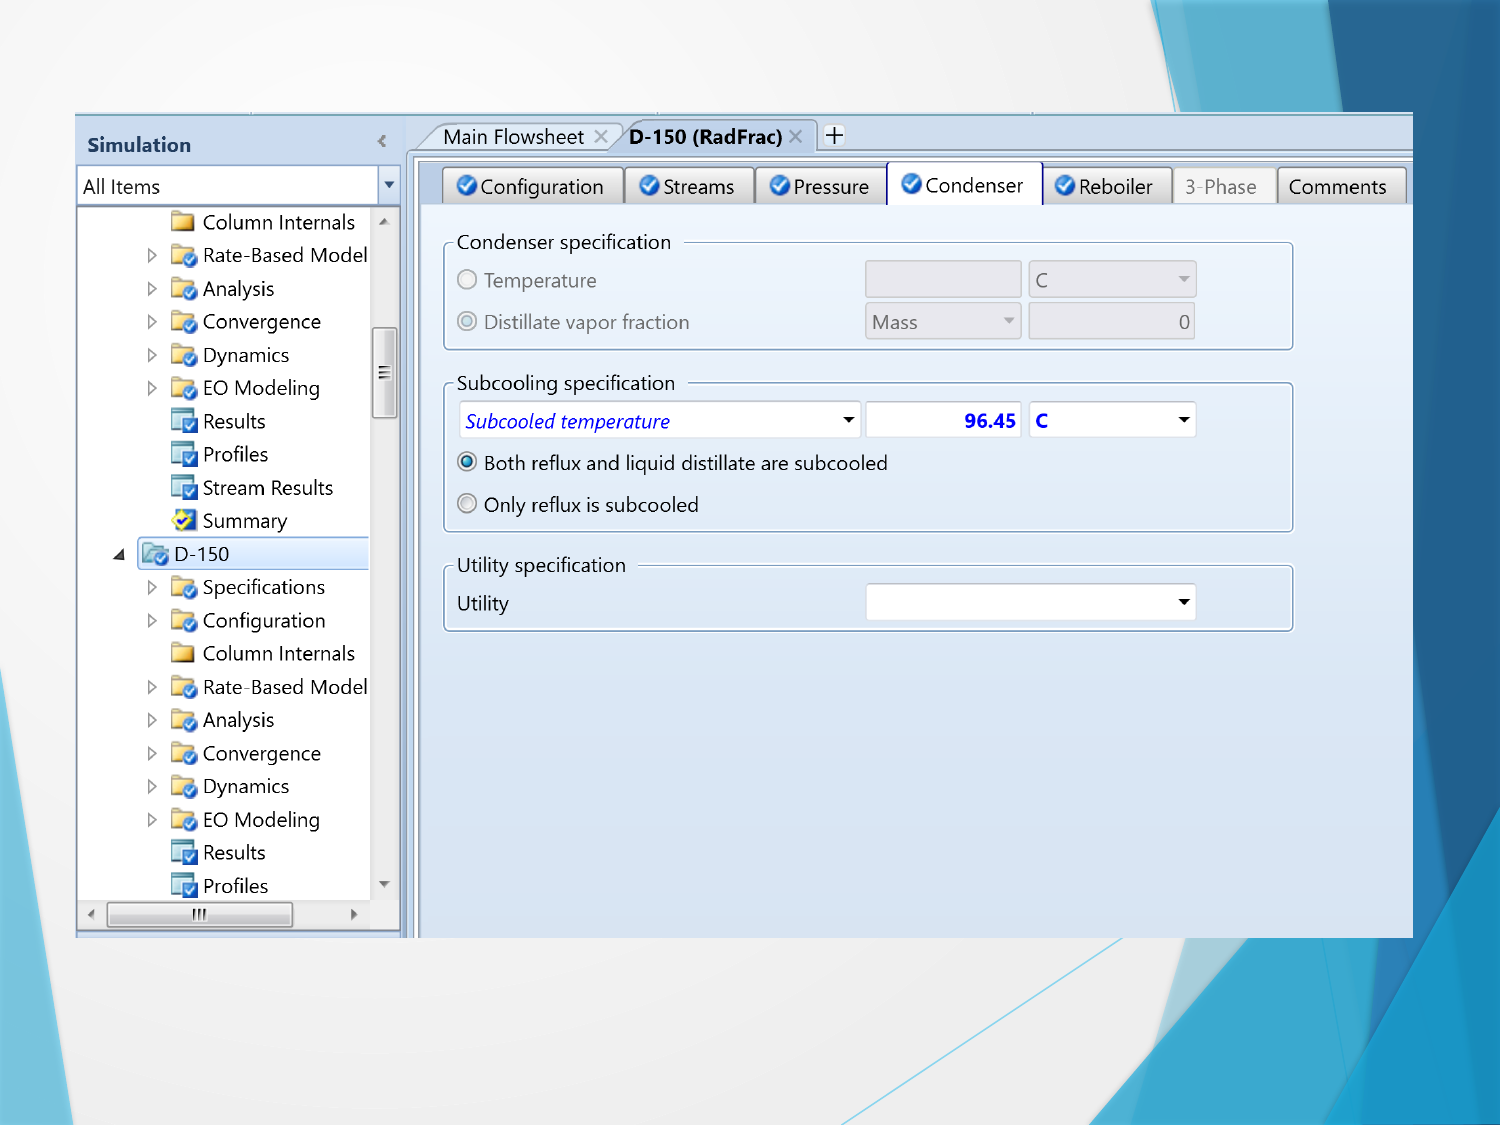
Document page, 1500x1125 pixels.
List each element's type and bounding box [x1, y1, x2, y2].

picture [74, 111, 1413, 938]
